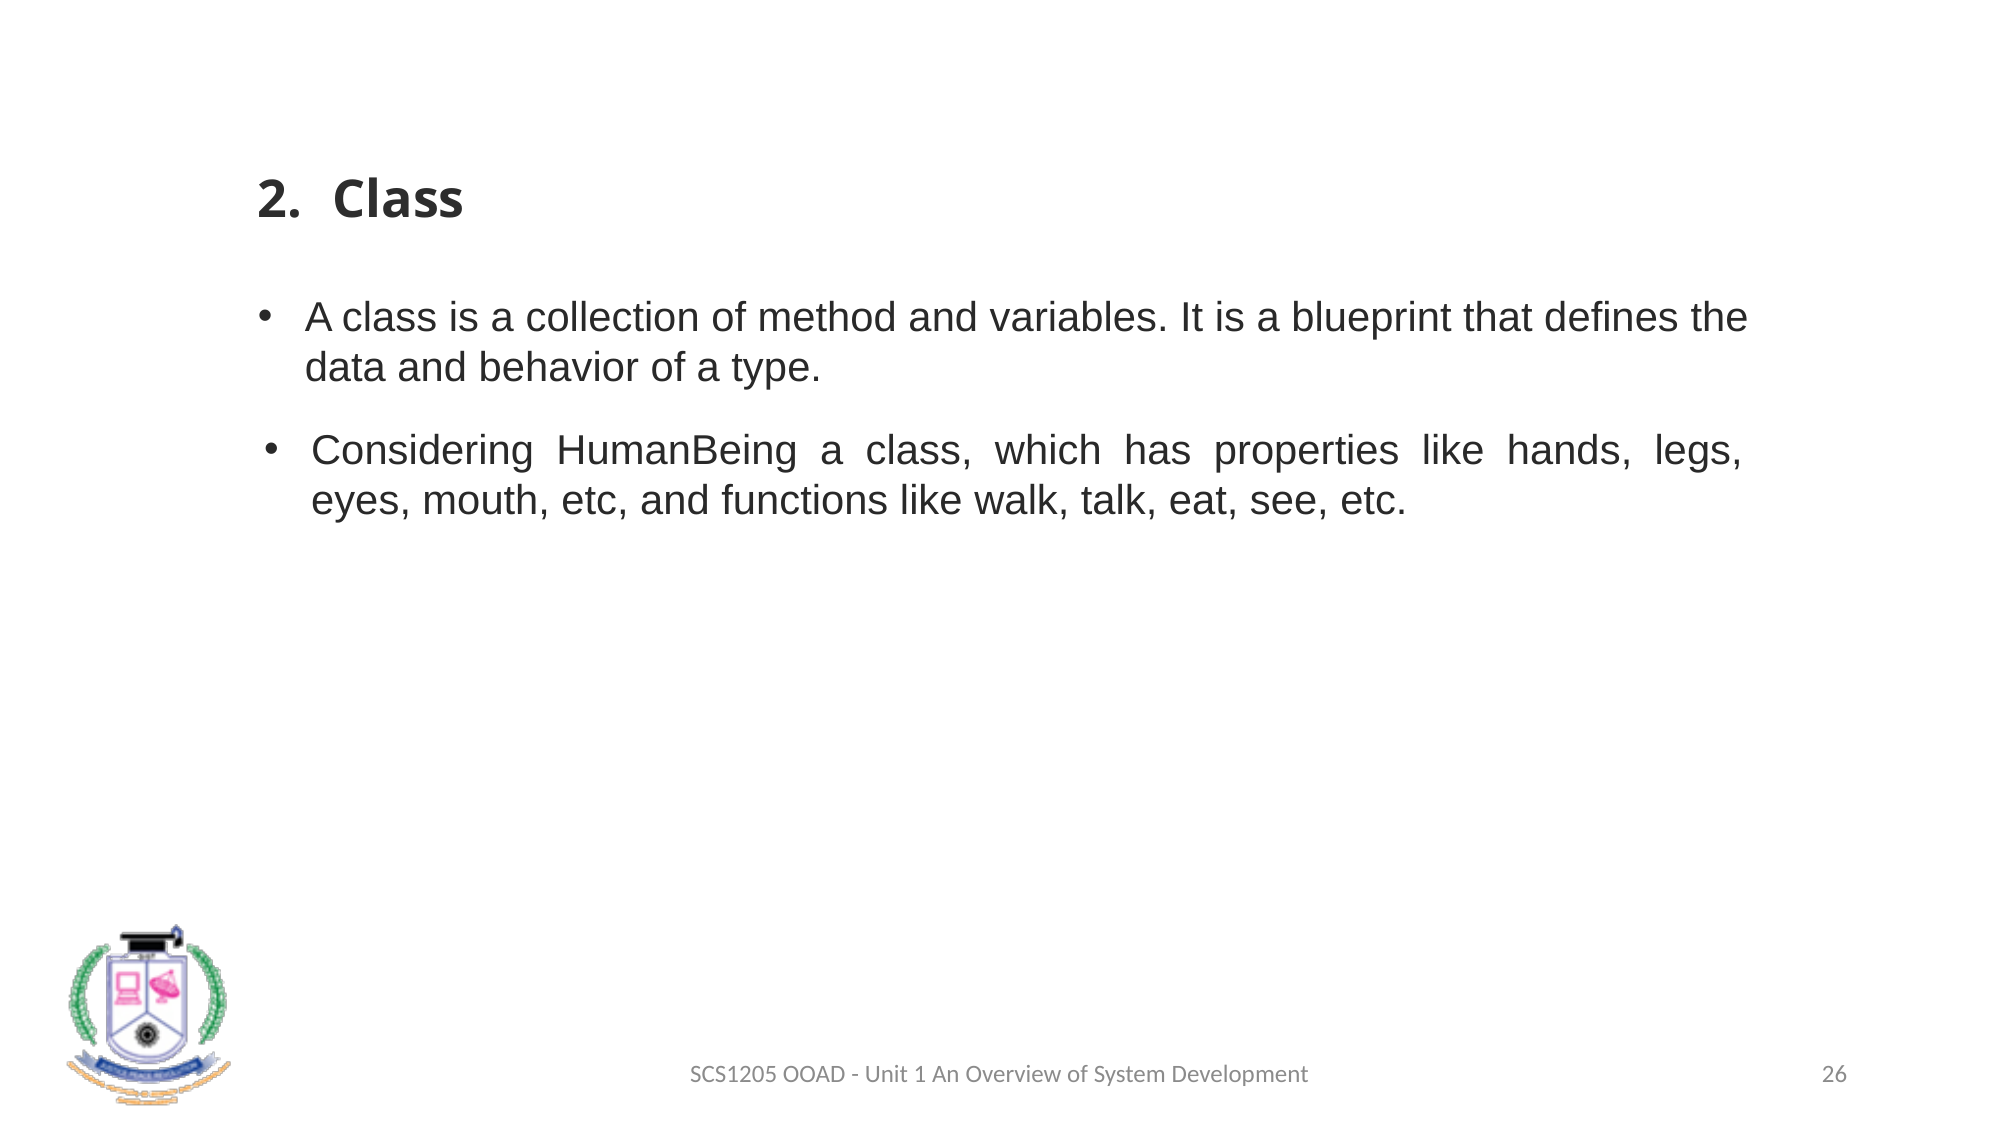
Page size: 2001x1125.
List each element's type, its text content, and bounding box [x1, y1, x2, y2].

footer SCS1205 OOAD - Unit 1 An Overview of System Development [662, 1042, 1338, 1103]
slide_number 26 [1412, 1042, 1863, 1103]
picture [50, 923, 268, 1123]
text_box Class A class is a collection of method and variables. It is a blueprint that defines the data and behavior of a type. [243, 157, 1765, 398]
text_box Considering HumanBeing a class, which has properties like hands, legs, eyes, mouth, etc, and functions like walk, talk, eat, see, etc. [249, 415, 1759, 531]
